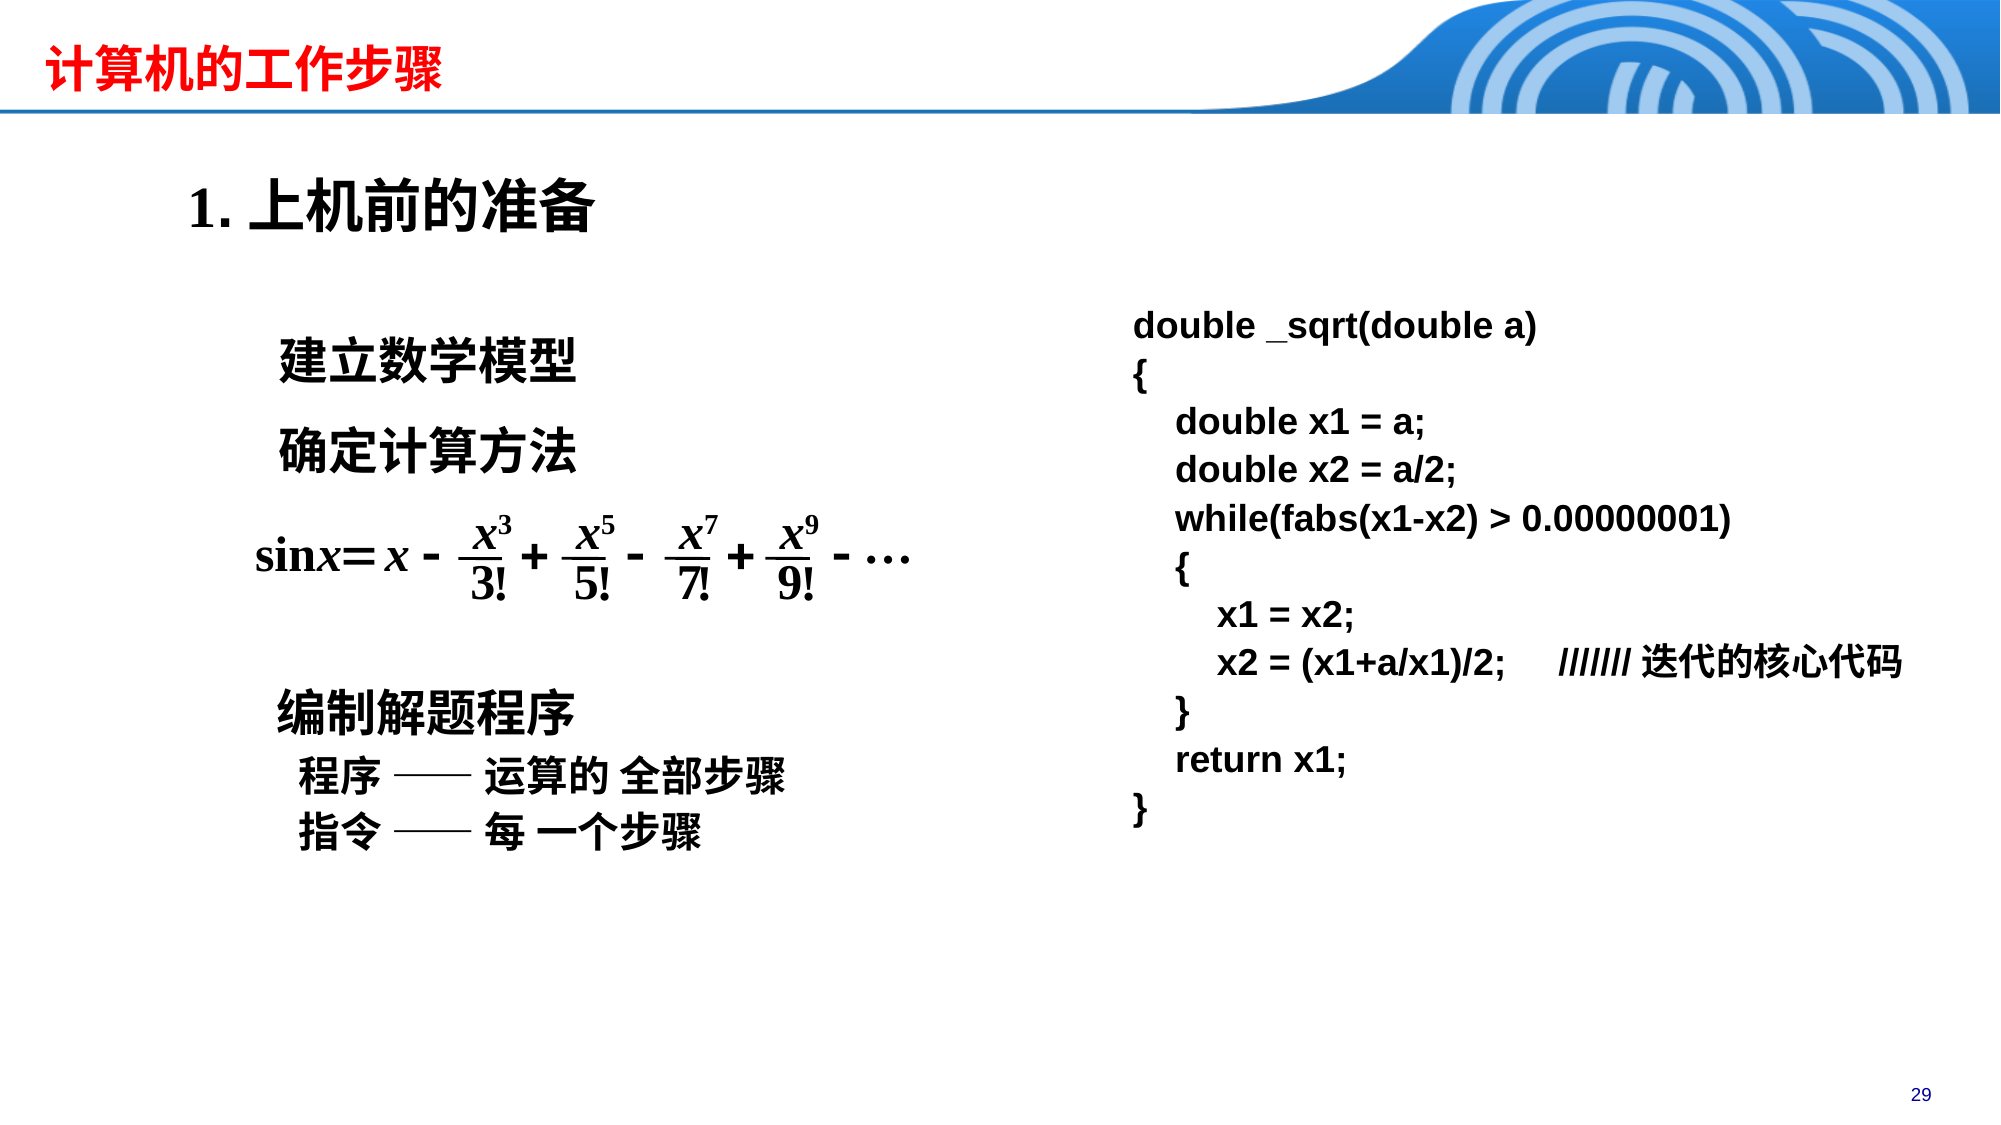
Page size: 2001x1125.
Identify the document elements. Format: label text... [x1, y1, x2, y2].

text_box double _sqrt(double a) { double x1 = a; double x2 = a/2; while(fabs(x1-x2) > 0.00000001) { x1 = x2; x2 = (x1+a/x1)/2; ///////迭代的核心代码 } return x1; } [1118, 300, 2000, 836]
title 计算机的工作步骤 [0, 40, 541, 249]
text_box 程序 —— 运算的 全部步骤 [284, 750, 922, 808]
text_box 指令 —— 每 一个步骤 [284, 806, 719, 864]
picture [0, 0, 2000, 114]
text_box 1.上机前的准备 [541, 172, 763, 247]
text_box 编制解题程序 [238, 683, 592, 750]
text_box 确定计算方法 [240, 421, 669, 487]
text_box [254, 508, 929, 612]
text_box 建立数学模型 [240, 331, 631, 421]
